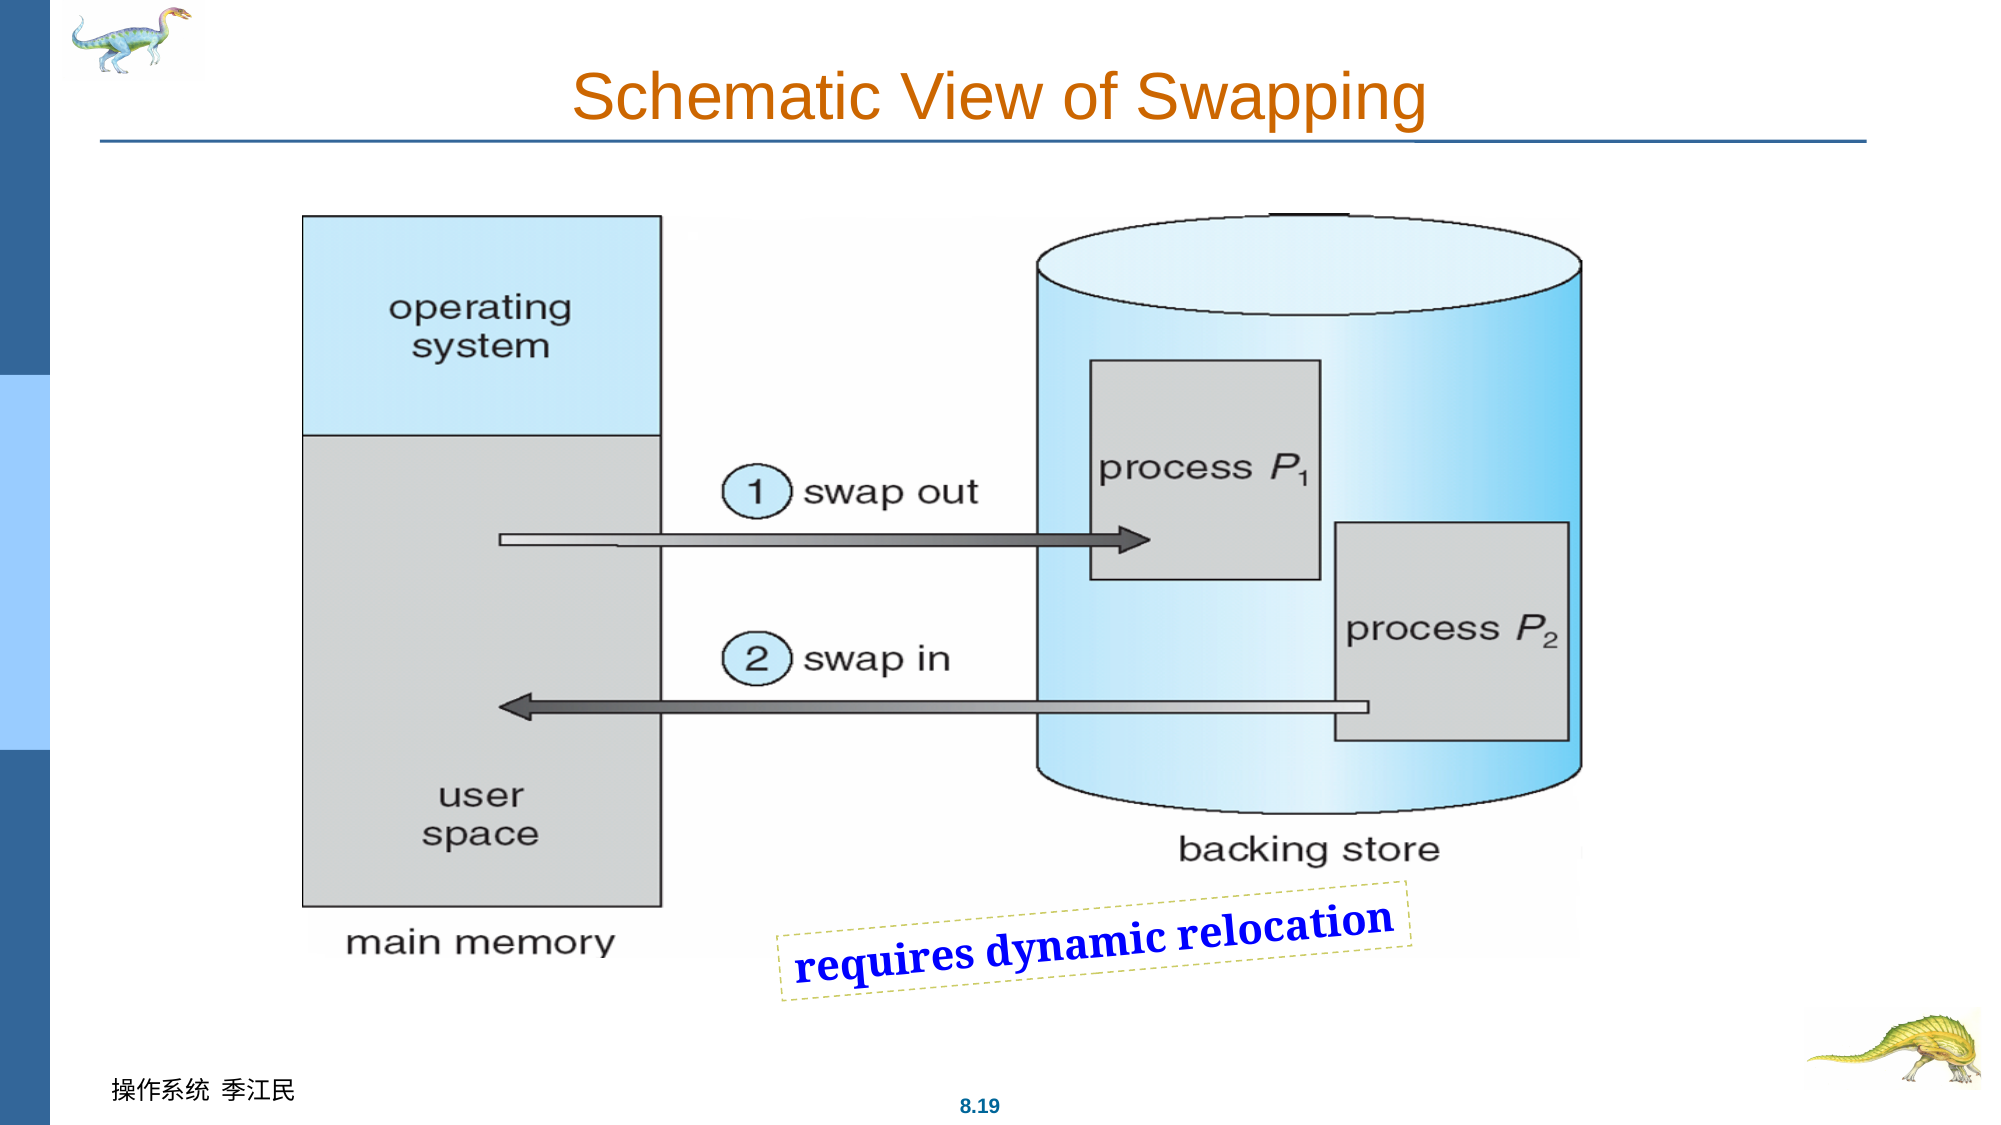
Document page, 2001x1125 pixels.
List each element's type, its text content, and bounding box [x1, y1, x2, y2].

picture [1804, 1007, 1982, 1090]
picture [62, 0, 205, 81]
picture [302, 212, 1584, 958]
title Schematic View of Swapping [99, 45, 1900, 141]
text_box requires dynamic relocation [779, 966, 1179, 1001]
